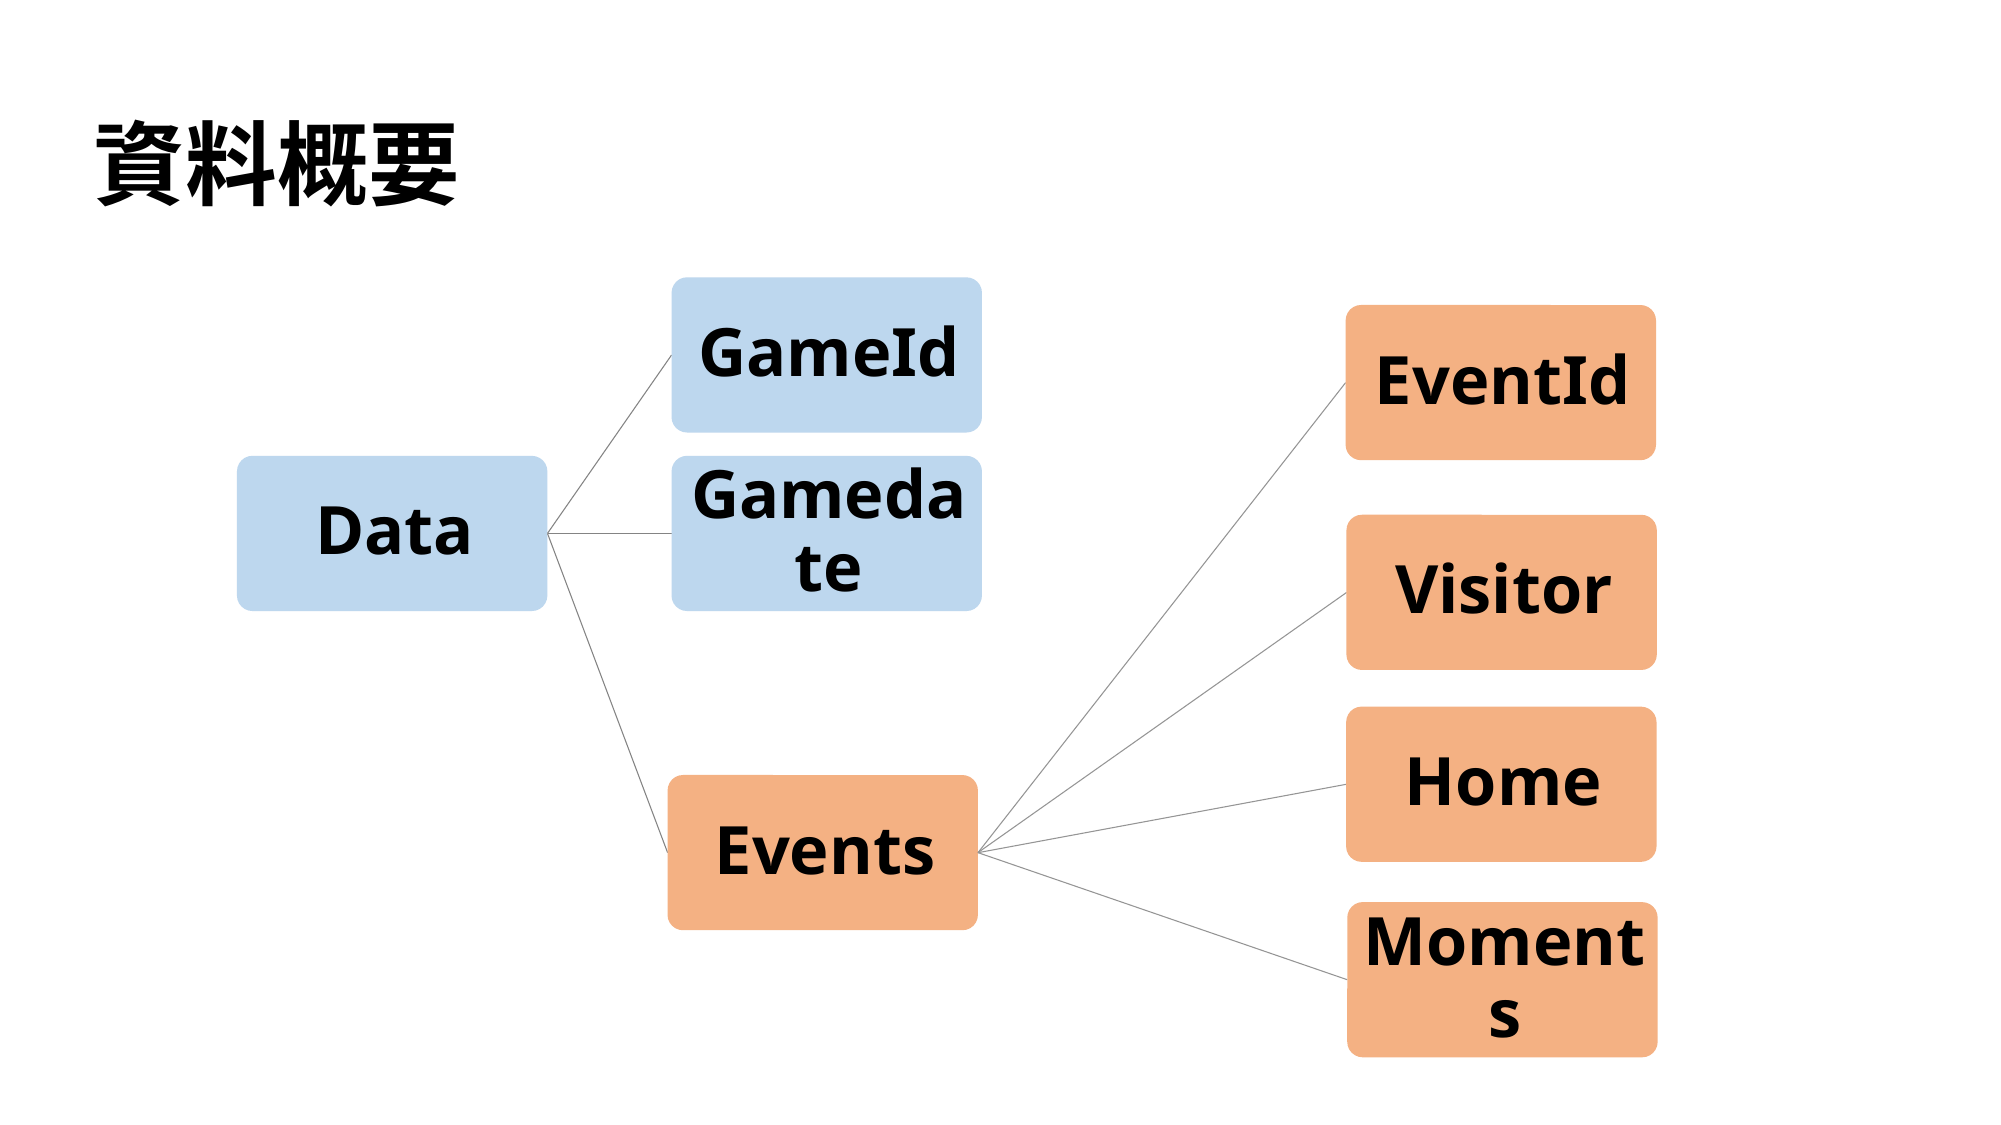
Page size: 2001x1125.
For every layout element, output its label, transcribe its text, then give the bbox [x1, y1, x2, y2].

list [0, 277, 1727, 1058]
title 資料概要 [78, 59, 1804, 278]
